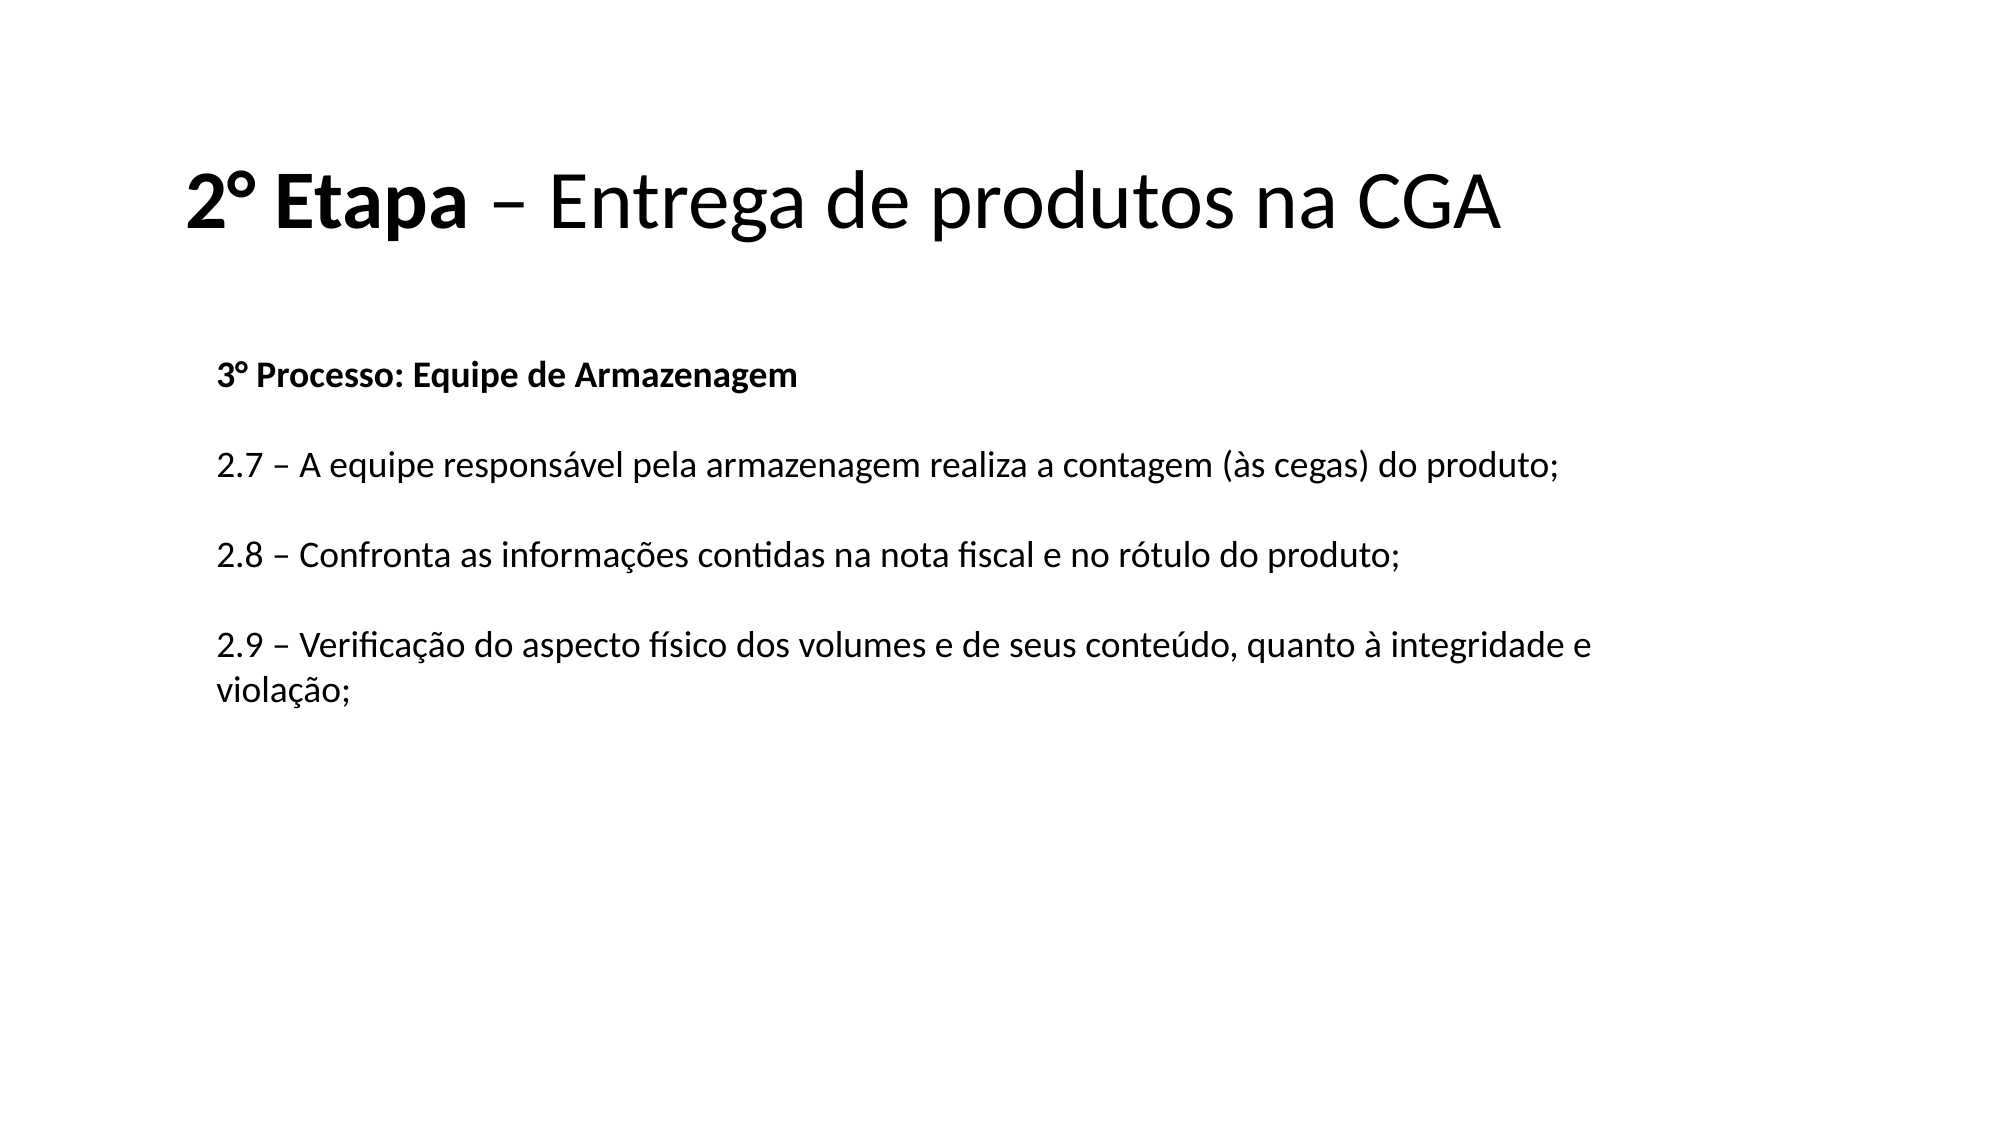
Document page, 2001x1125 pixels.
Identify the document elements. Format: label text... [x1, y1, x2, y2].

text_box 3° Processo: Equipe de Armazenagem 2.7 – A equipe responsável pela armazenagem realiza a contagem (às cegas) do produto; 2.8 – Confronta as informações contidas na nota fiscal e no rótulo do produto; 2.9 – Verificação do aspecto físico dos volumes e de seus conteúdo, quanto à integridade e violação; [201, 342, 1713, 762]
text_box 2° Etapa – Entrega de produtos na CGA [170, 138, 1518, 253]
